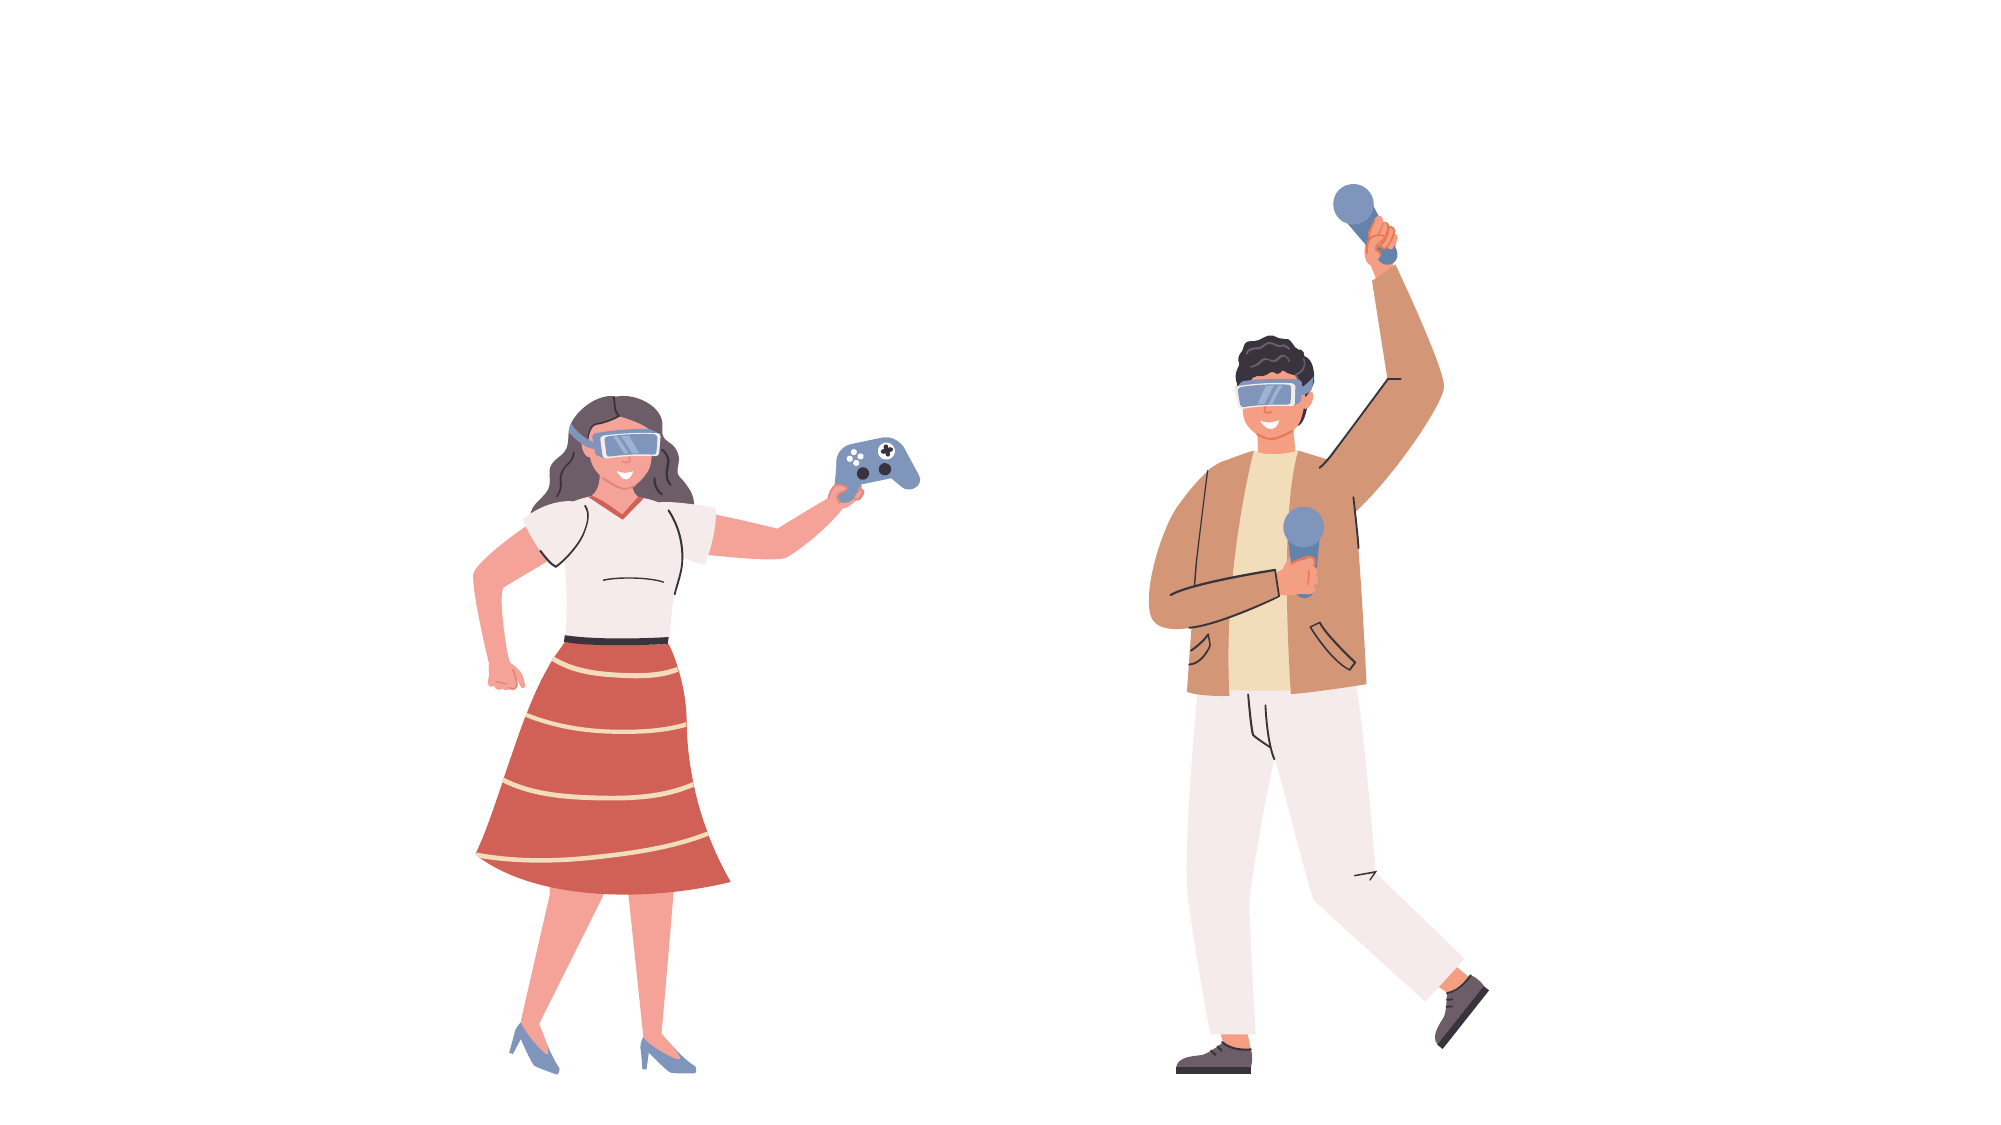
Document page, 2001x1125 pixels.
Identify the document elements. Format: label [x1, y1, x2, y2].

text_box [1148, 184, 1489, 1075]
text_box [473, 395, 921, 1075]
